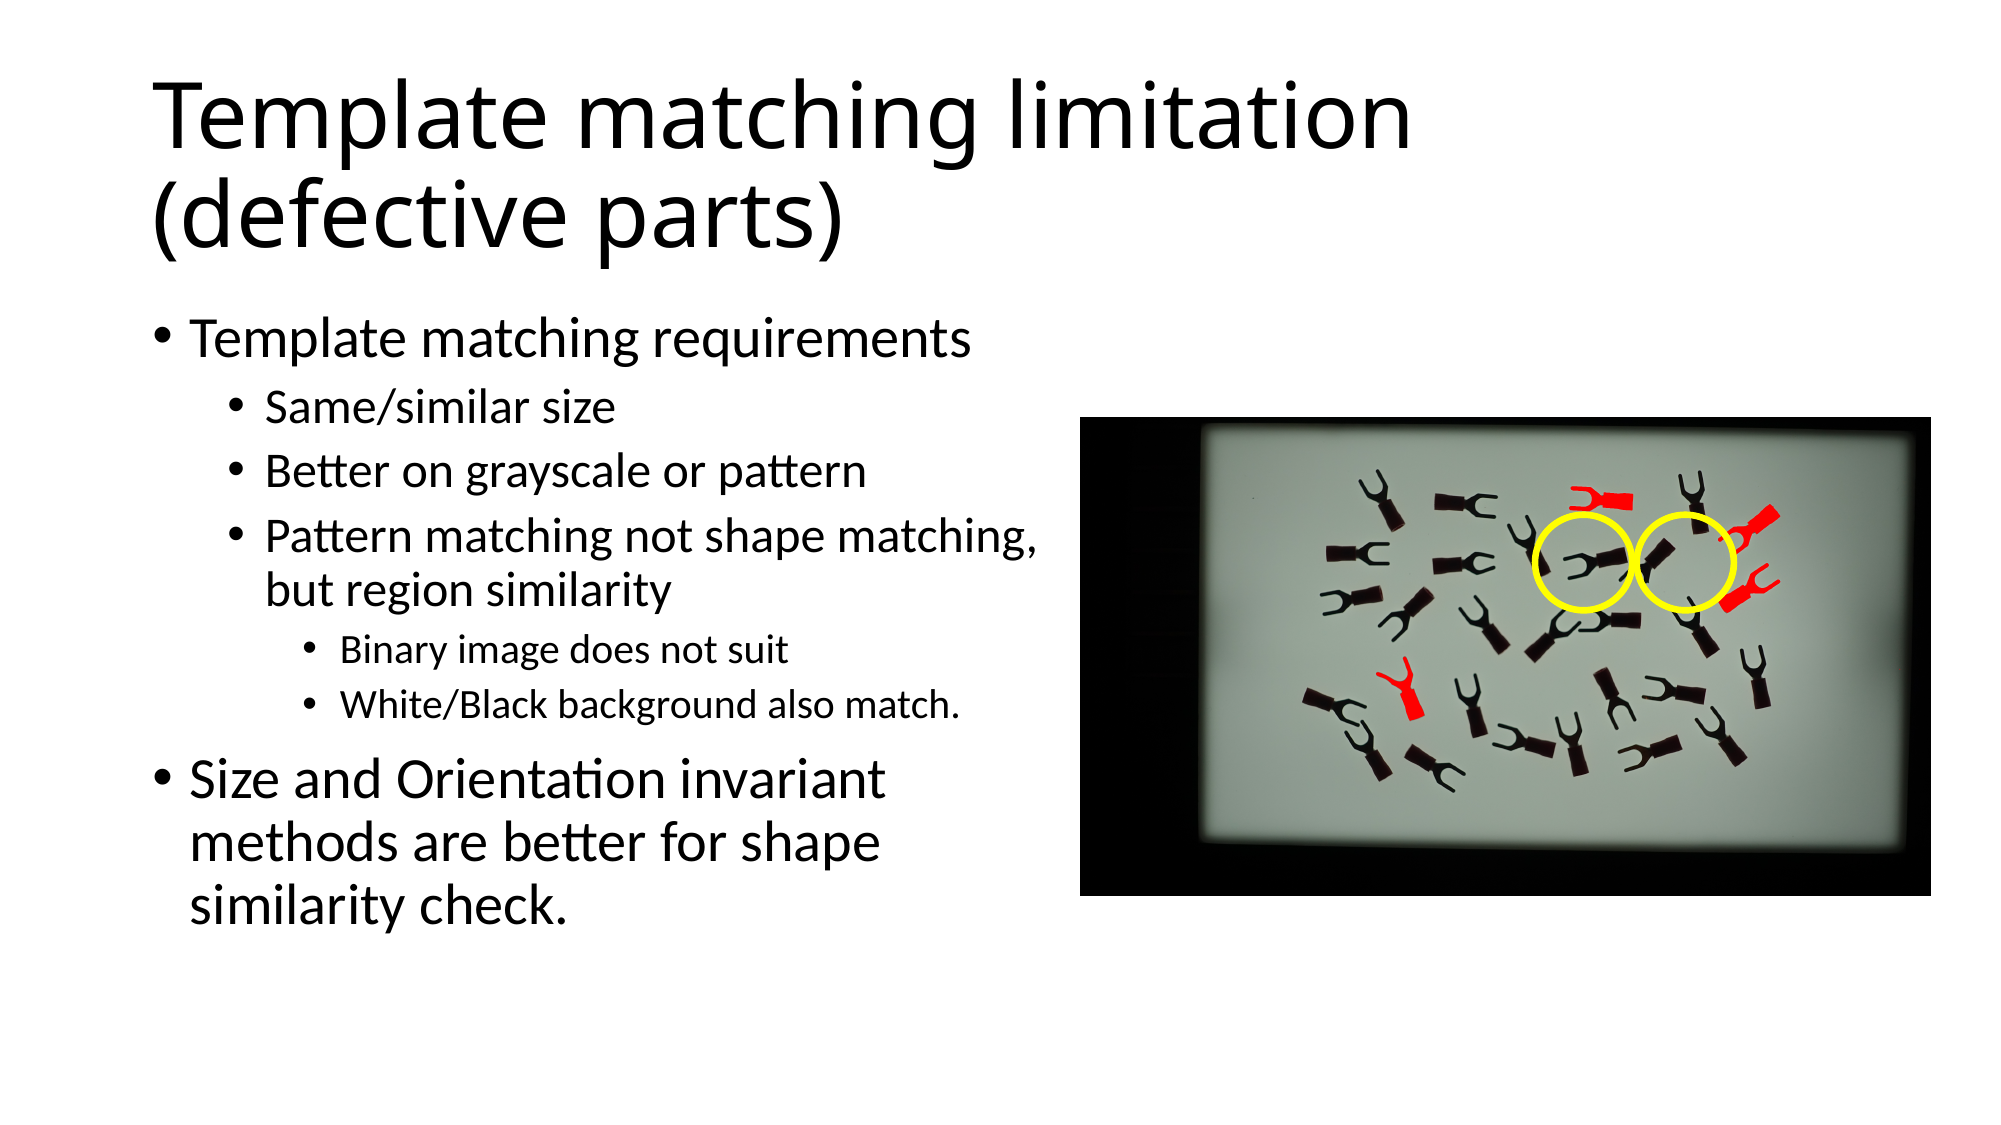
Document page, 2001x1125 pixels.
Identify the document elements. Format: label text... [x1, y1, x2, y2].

title Template matching limitation (defective parts) [137, 59, 1863, 278]
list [1080, 417, 1931, 896]
list Template matching requirements Same/similar size Better on grayscale or pattern Pattern matching not shape matching, but region similarity Binary image does not suit White/Black background also match. Size and Orientation invariant methods are better for shape similarity check. [137, 299, 1057, 1014]
